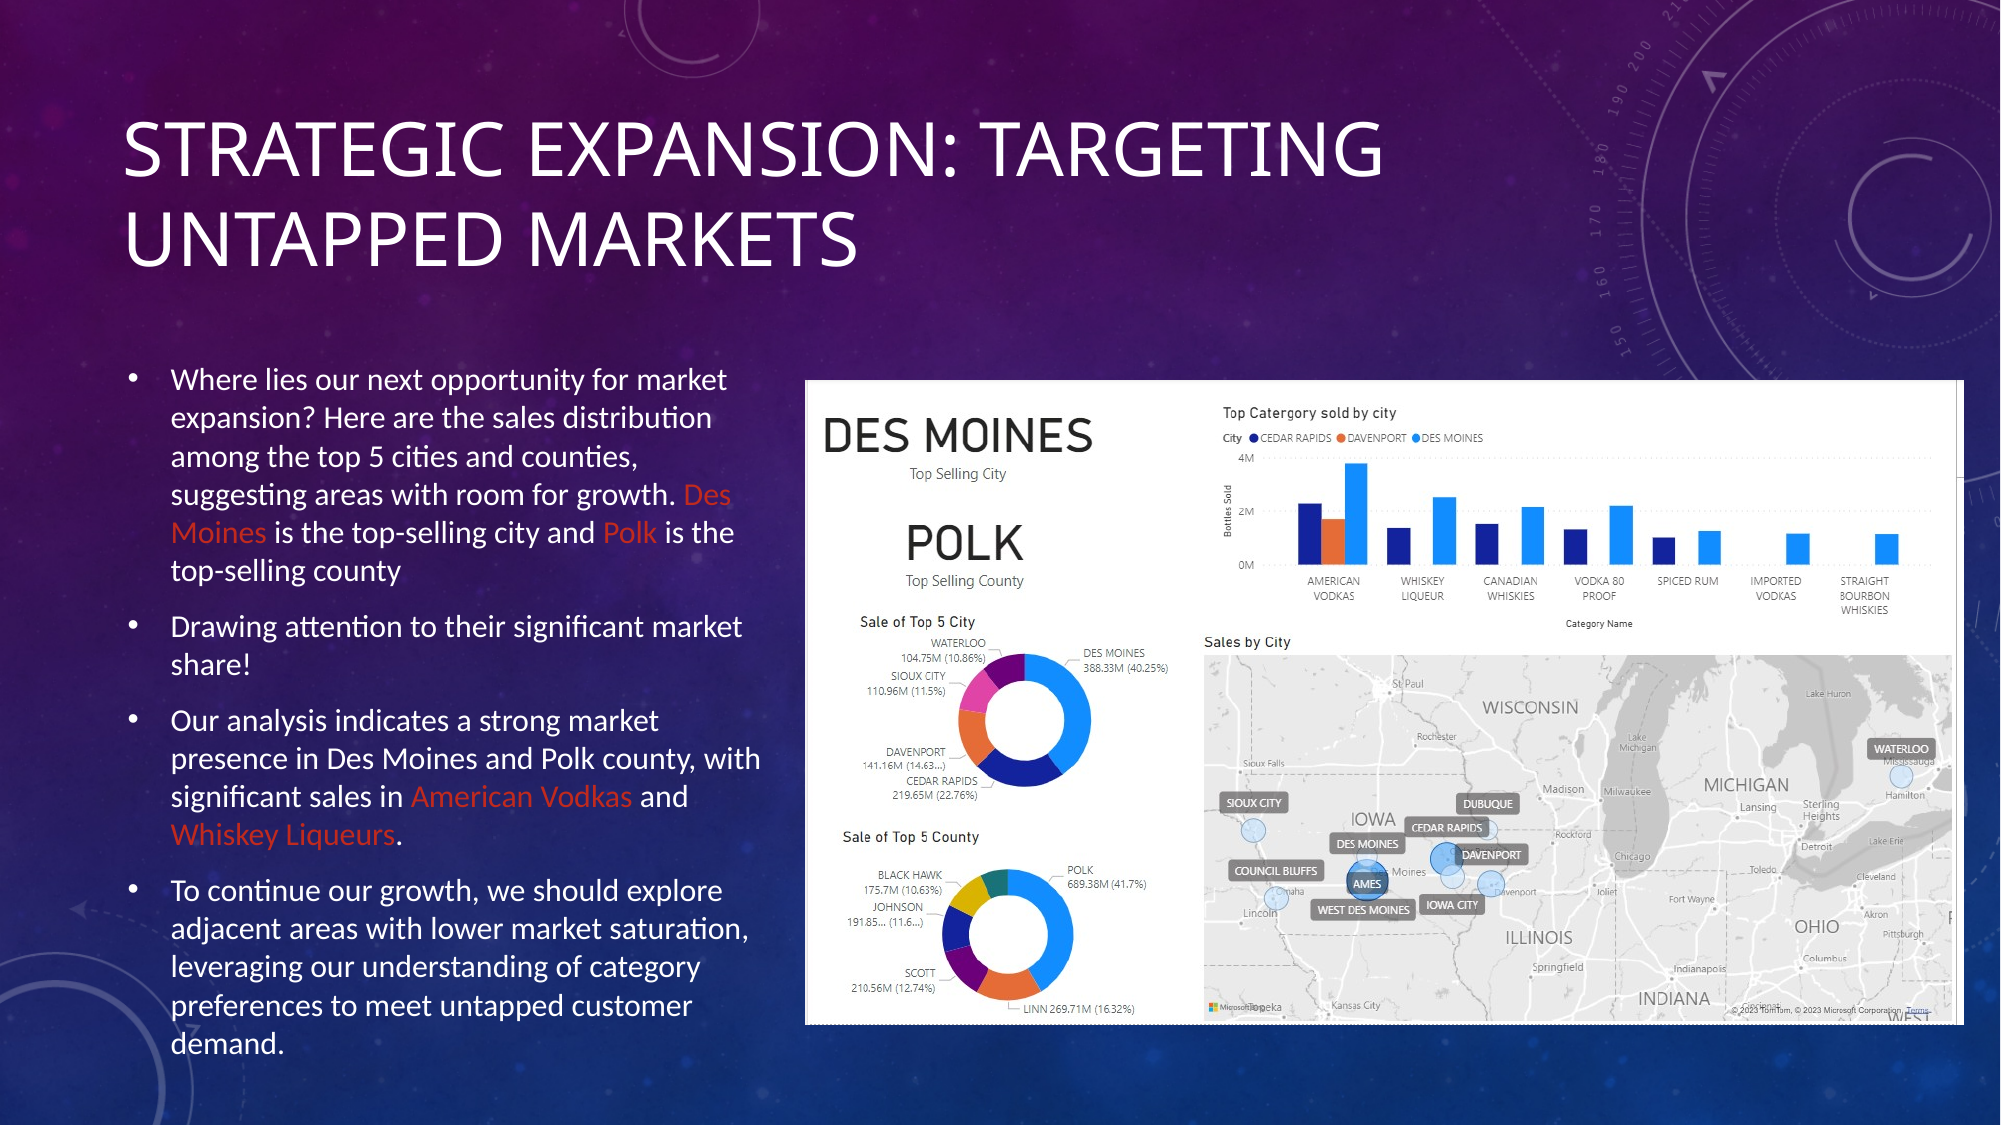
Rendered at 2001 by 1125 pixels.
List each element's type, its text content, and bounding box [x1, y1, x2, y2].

title Strategic Expansion: Targeting Untapped Markets [107, 72, 1770, 312]
list Where lies our next opportunity for market expansion? Here are the sales distribution among the top 5 cities and counties, suggesting areas with room for growth. Des Moines is the top-selling city and Polk is the top-selling county Drawing attention to their significant market share! Our analysis indicates a strong market presence in Des Moines and Polk county, with significant sales in American Vodkas and Whiskey Liqueurs. To continue our growth, we should explore adjacent areas with lower market saturation, leveraging our understanding of category preferences to meet untapped customer demand. [112, 351, 779, 1078]
picture [0, 0, 2001, 1125]
